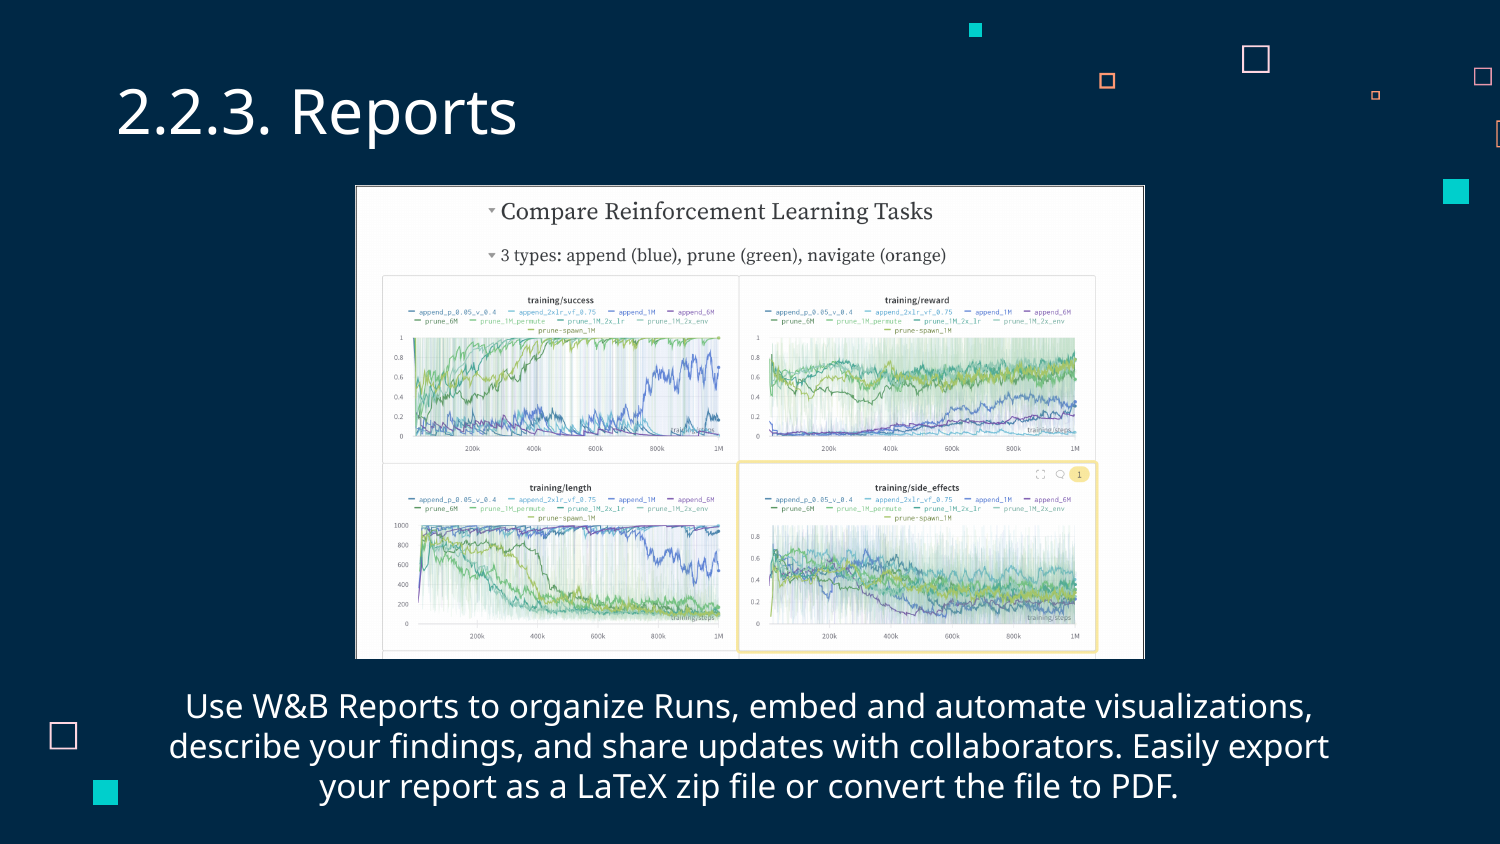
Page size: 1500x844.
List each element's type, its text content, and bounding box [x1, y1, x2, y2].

picture [354, 184, 1146, 659]
title 2.2.3. Reports [101, 67, 878, 163]
subtitle Use W&B Reports to organize Runs, embed and automate visualizations, describe your findings, and share updates with collaborators. Easily export your report as a LaTeX zip file or convert the file to PDF. [144, 670, 1356, 823]
